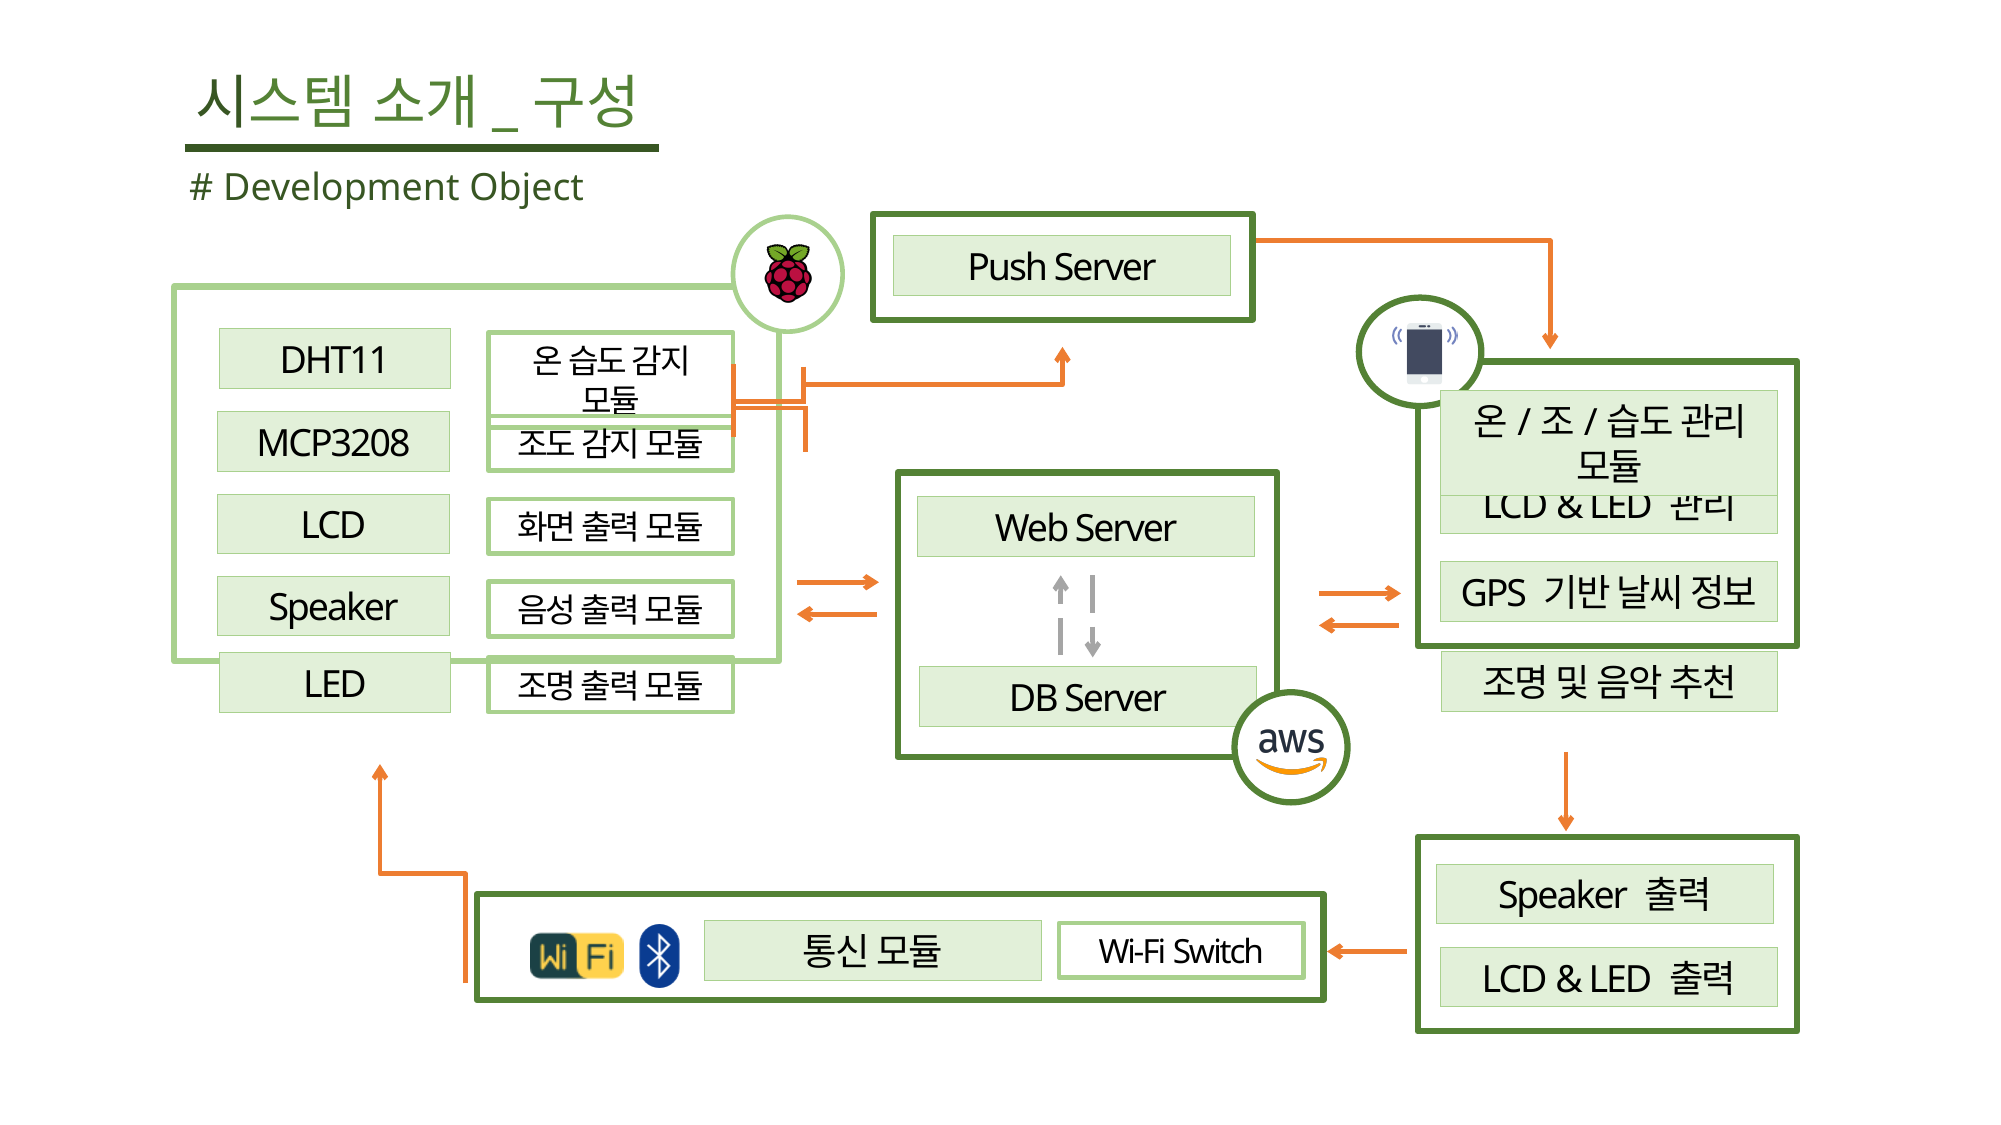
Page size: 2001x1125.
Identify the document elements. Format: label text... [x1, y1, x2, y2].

text_box 시스템 소개_구성 [180, 57, 660, 143]
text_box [174, 213, 1798, 1034]
text_box # Development Object [174, 155, 660, 213]
